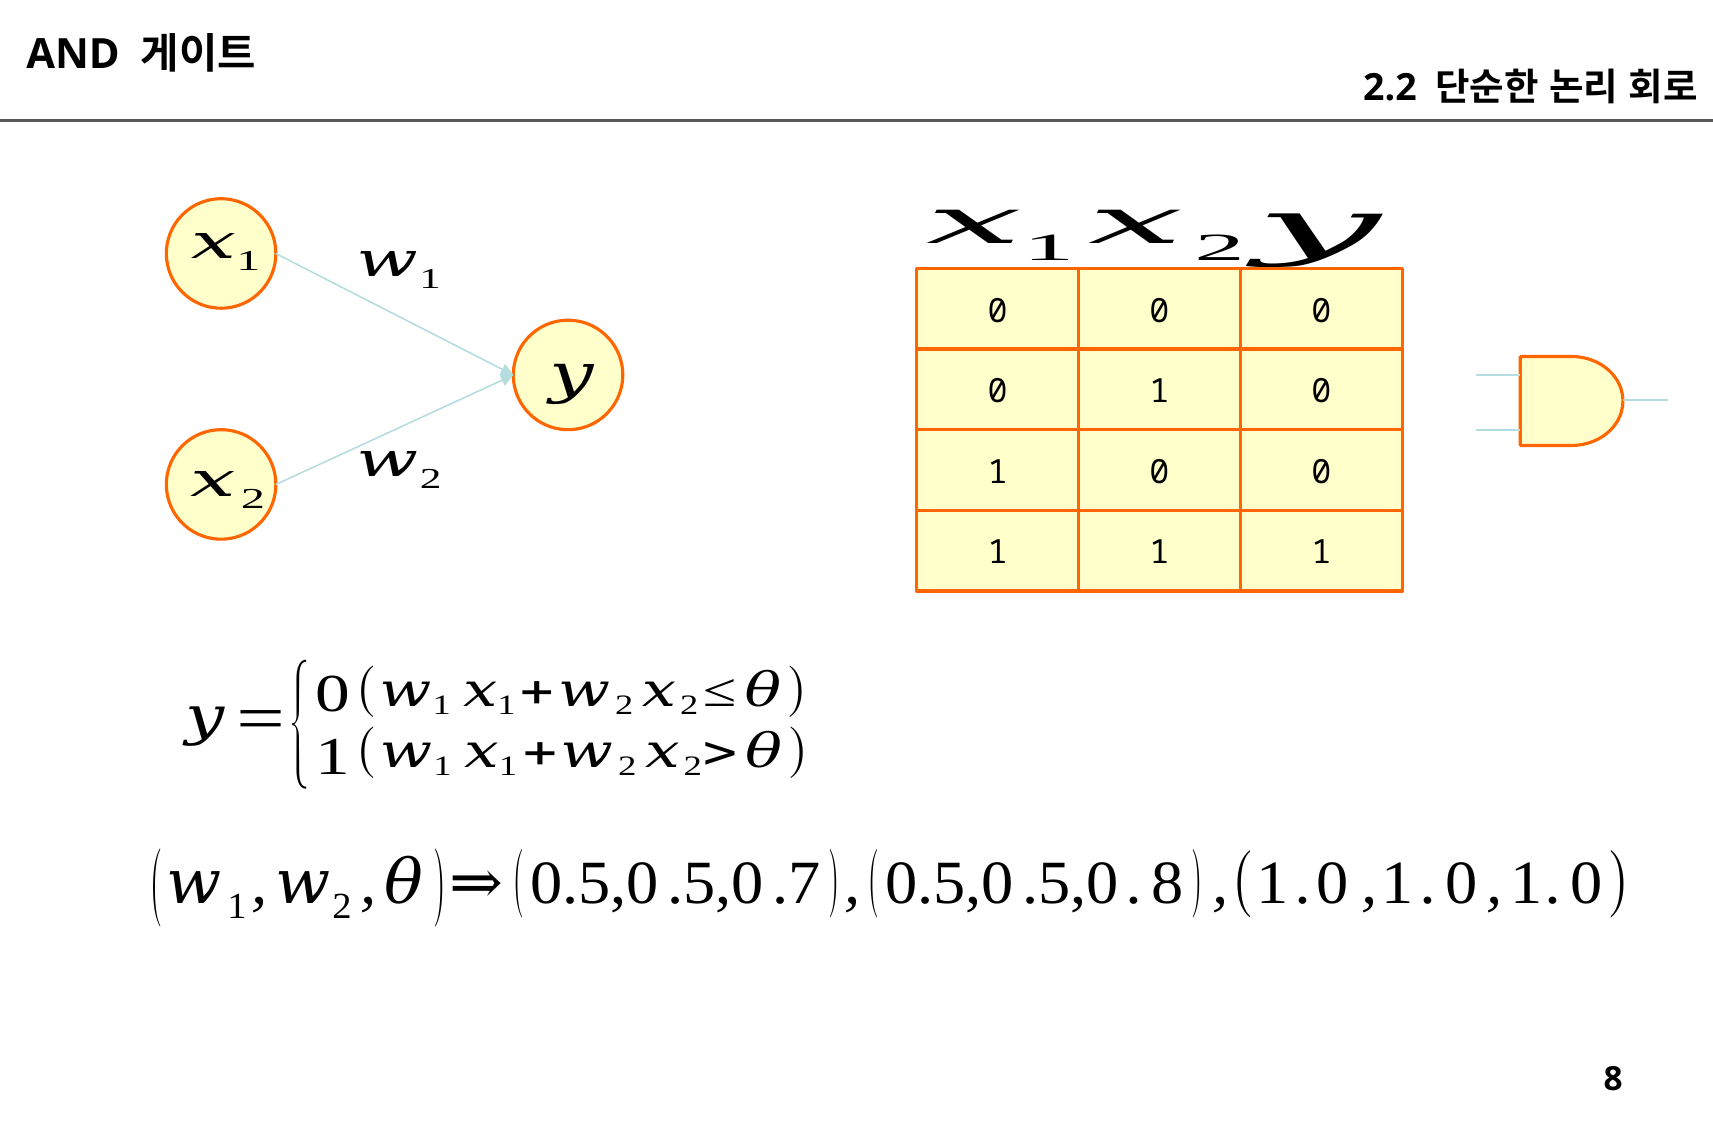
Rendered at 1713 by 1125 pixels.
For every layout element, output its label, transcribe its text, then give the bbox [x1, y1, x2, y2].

text_box 2.2 단순한 논리 회로 [916, 44, 1713, 111]
text_box 1 [1076, 508, 1238, 593]
text_box 0 [1238, 347, 1404, 428]
text_box AND 게이트 [11, 13, 778, 80]
text_box 0 [1076, 428, 1238, 508]
text_box 1 [1076, 347, 1238, 428]
text_box 1 [914, 508, 1076, 593]
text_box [275, 253, 514, 374]
text_box 0 [914, 347, 1076, 428]
text_box [164, 196, 278, 311]
text_box 0 [1238, 266, 1404, 347]
text_box 0 [1238, 428, 1404, 508]
text_box 1 [1238, 508, 1404, 593]
text_box [518, 318, 625, 432]
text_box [275, 374, 514, 485]
text_box [1518, 354, 1625, 448]
text_box 0 [1076, 266, 1238, 347]
text_box [164, 427, 278, 542]
text_box 0 [914, 266, 1076, 347]
text_box 1 [914, 428, 1076, 508]
